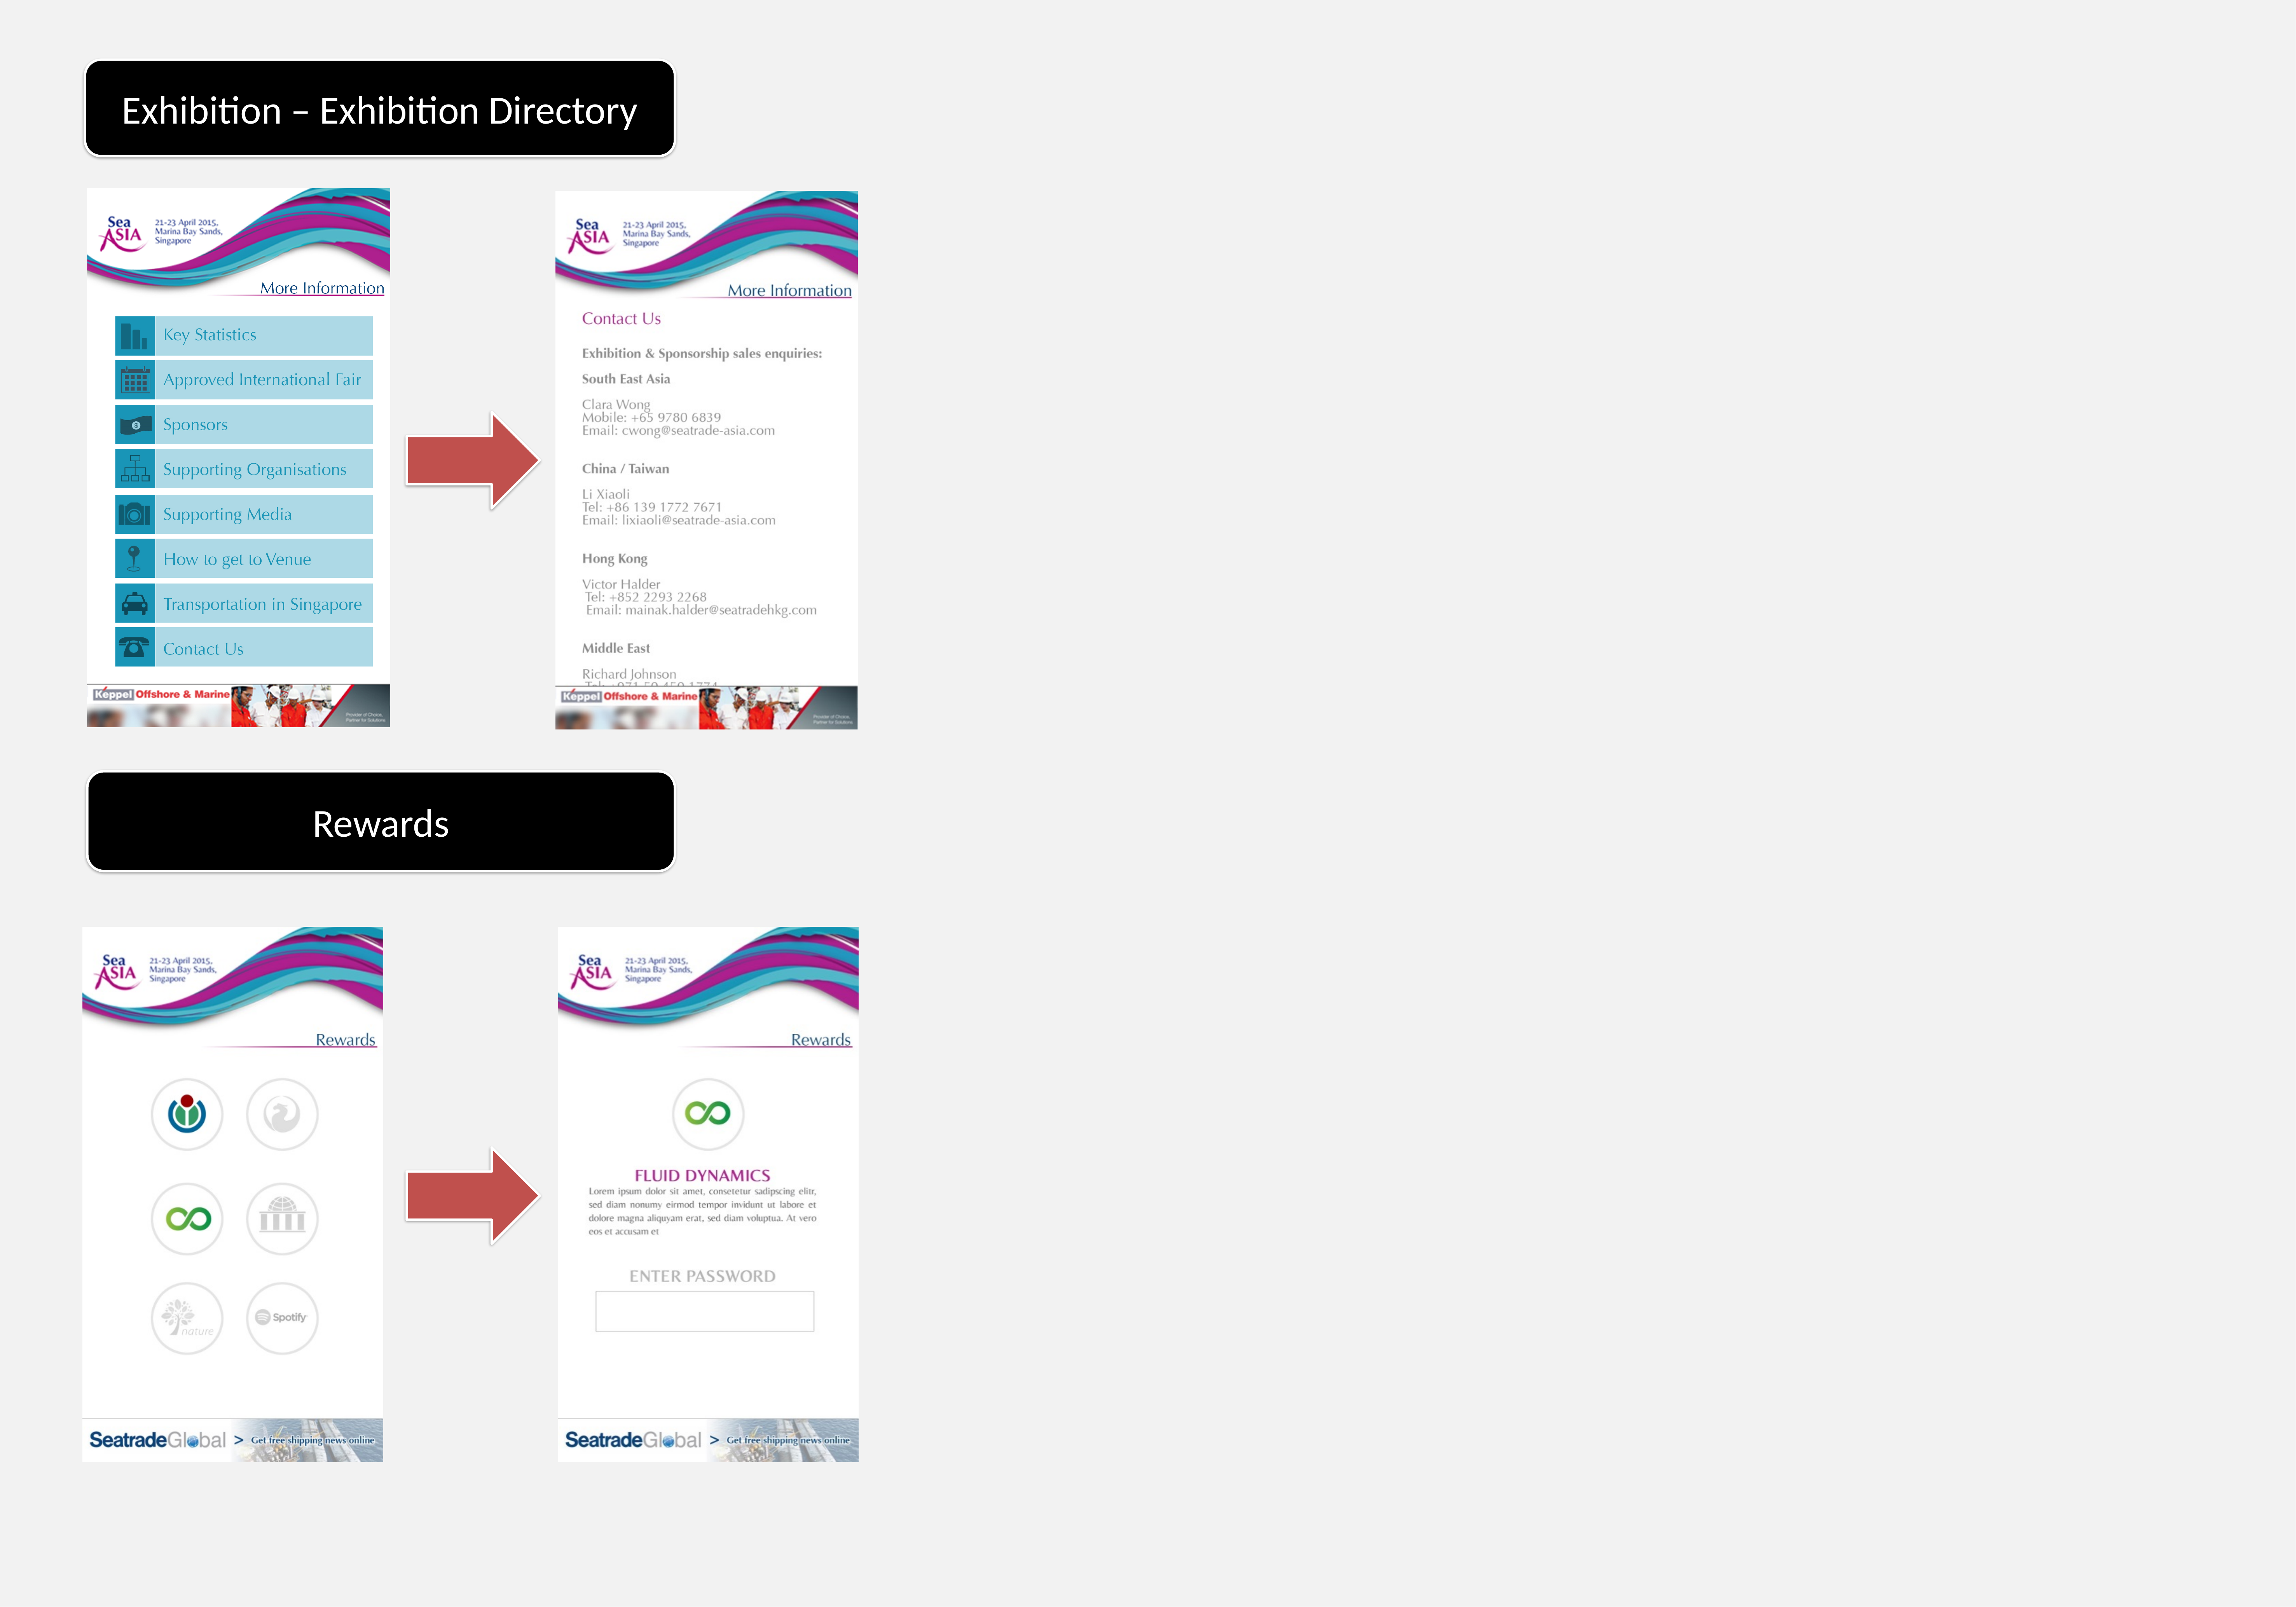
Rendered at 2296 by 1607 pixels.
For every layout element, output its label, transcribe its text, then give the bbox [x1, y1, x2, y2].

picture [558, 927, 859, 1462]
text_box Rewards [86, 770, 676, 872]
picture [82, 927, 384, 1462]
picture [87, 188, 391, 728]
text_box [405, 1146, 541, 1245]
text_box Exhibition – Exhibition Directory [84, 58, 676, 157]
text_box [405, 411, 541, 509]
picture [555, 190, 858, 730]
